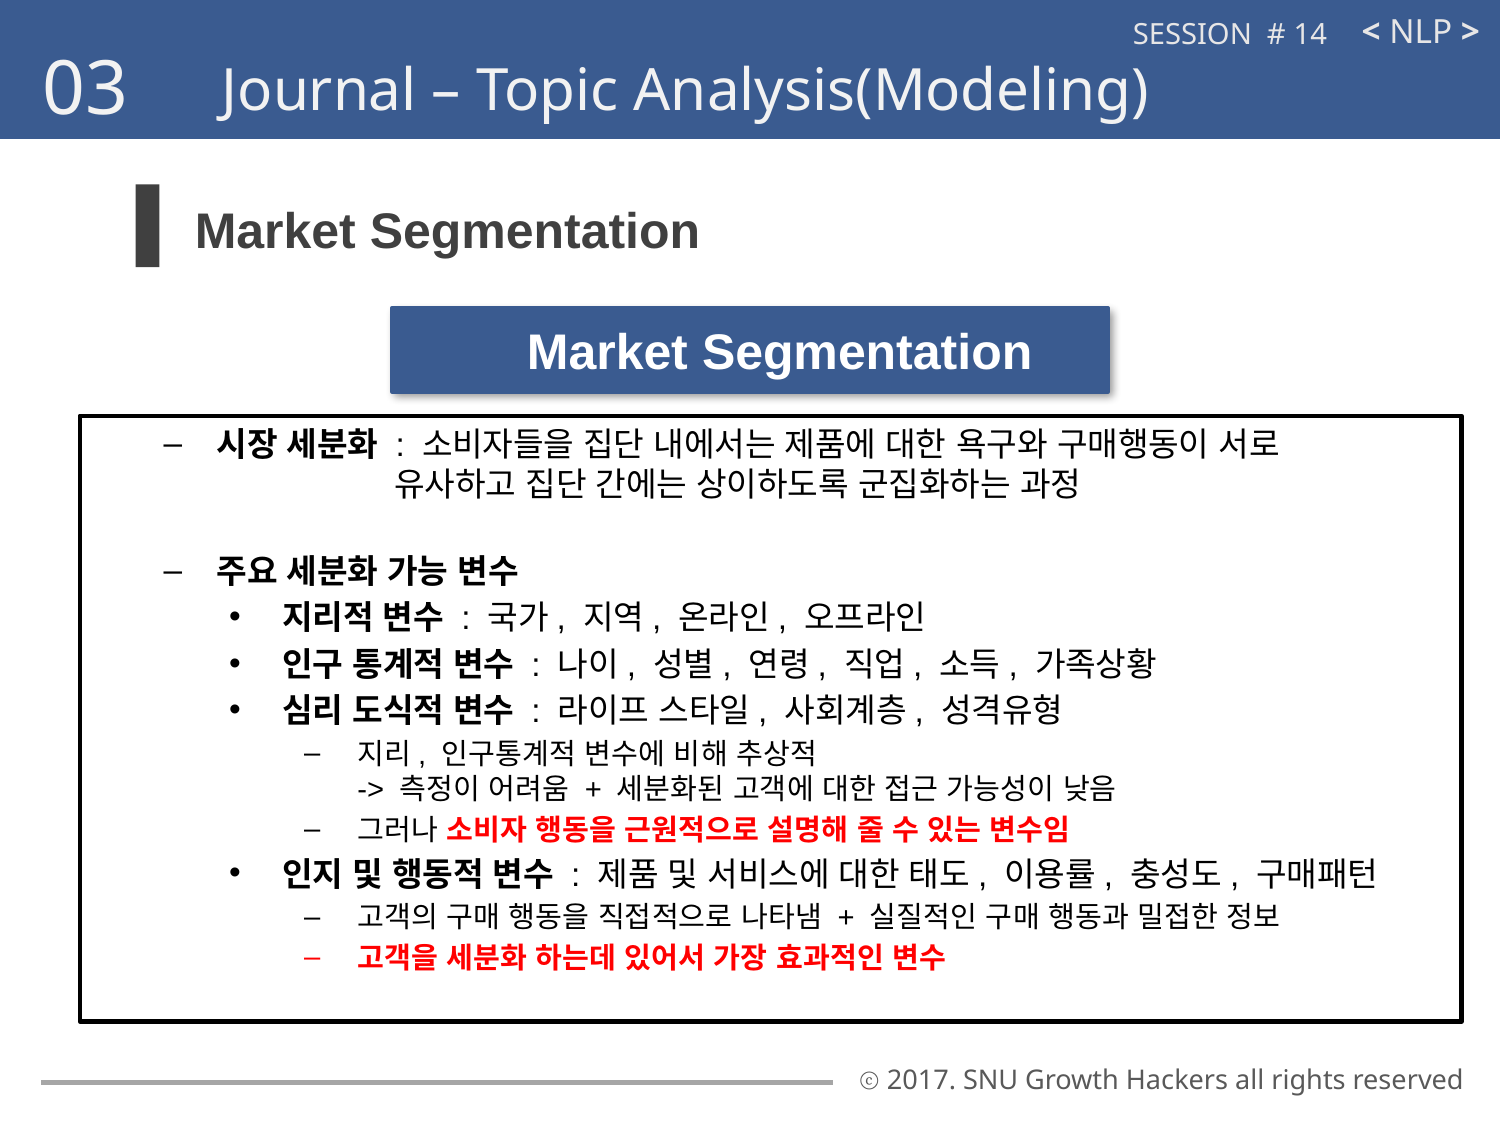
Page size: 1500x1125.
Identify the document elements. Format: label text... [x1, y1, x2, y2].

text_box Market Segmentation [180, 191, 716, 267]
text_box 시장 세분화 : 소비자들을 집단 내에서는 제품에 대한 욕구와 구매행동이 서로 유사하고 집단 간에는 상이하도록 군집화하는 과정 주요 세분화 가능 변수 지리적 변수 : 국가, 지역, 온라인, 오프라인 인구 통계적 변수 : 나이, 성별, 연령, 직업, 소득, 가족상황 심리 도식적 변수 : 라이프 스타일, 사회계층, 성격유형 지리, 인구통계적 변수에 비해 추상적 -> 측정이 어려움 + 세분화된 고객에 대한 접근 가능성이 낮음 그러나 소비자 행동을 근원적으로 설명해 줄 수 있는 변수임 인지 및 행동적 변수 : 제품 및 서비스에 대한 태도, 이용률, 충성도, 구매패턴 고객의 구매 행동을 직접적으로 나타냄 + 실질적인 구매 행동과 밀접한 정보 고객을 세분화 하는데 있어서 가장 효과적인 변수 [78, 414, 1464, 1024]
text_box SESSION # 14 [1118, 7, 1350, 58]
text_box [134, 182, 161, 269]
text_box < NLP > [1346, 2, 1495, 58]
text_box [0, 0, 1500, 139]
text_box Market Segmentation [390, 306, 1110, 394]
text_box Journal – Topic Analysis(Modeling) [207, 44, 1165, 130]
text_box ⓒ 2017. SNU Growth Hackers all rights reserved [844, 1055, 1495, 1103]
text_box 03 [27, 32, 144, 138]
